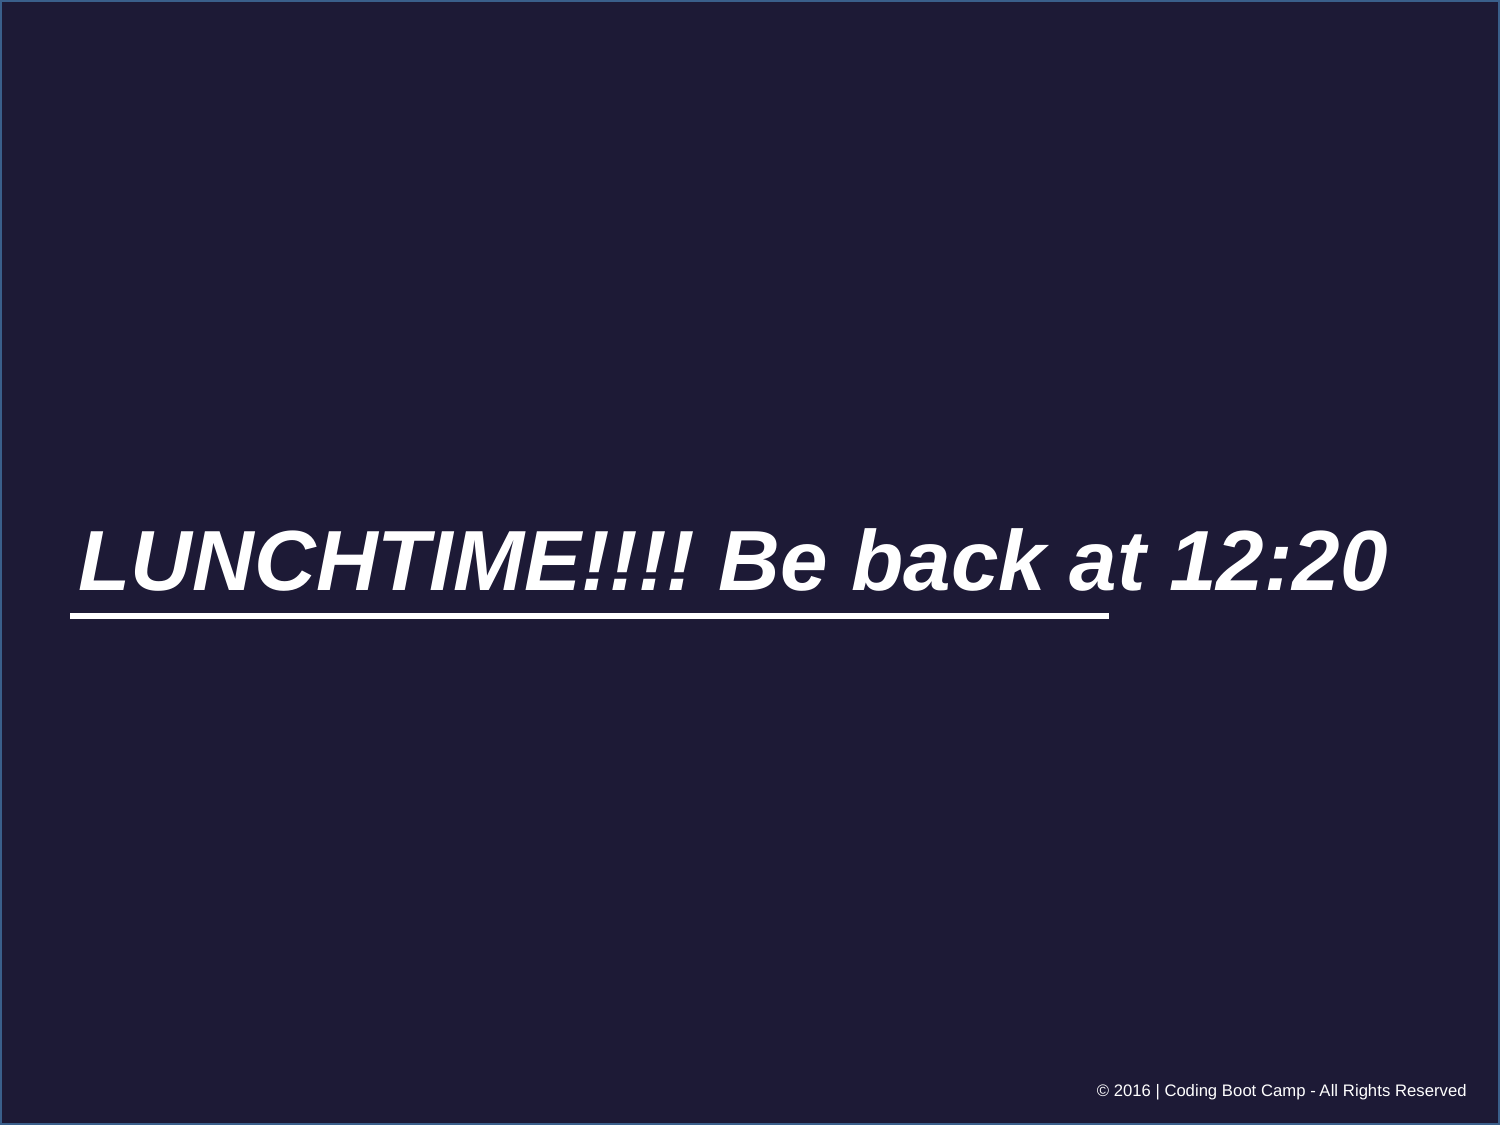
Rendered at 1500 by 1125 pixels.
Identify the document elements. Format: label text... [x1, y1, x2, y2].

text_box LUNCHTIME!!!! Be back at 12:20 [64, 484, 1414, 628]
